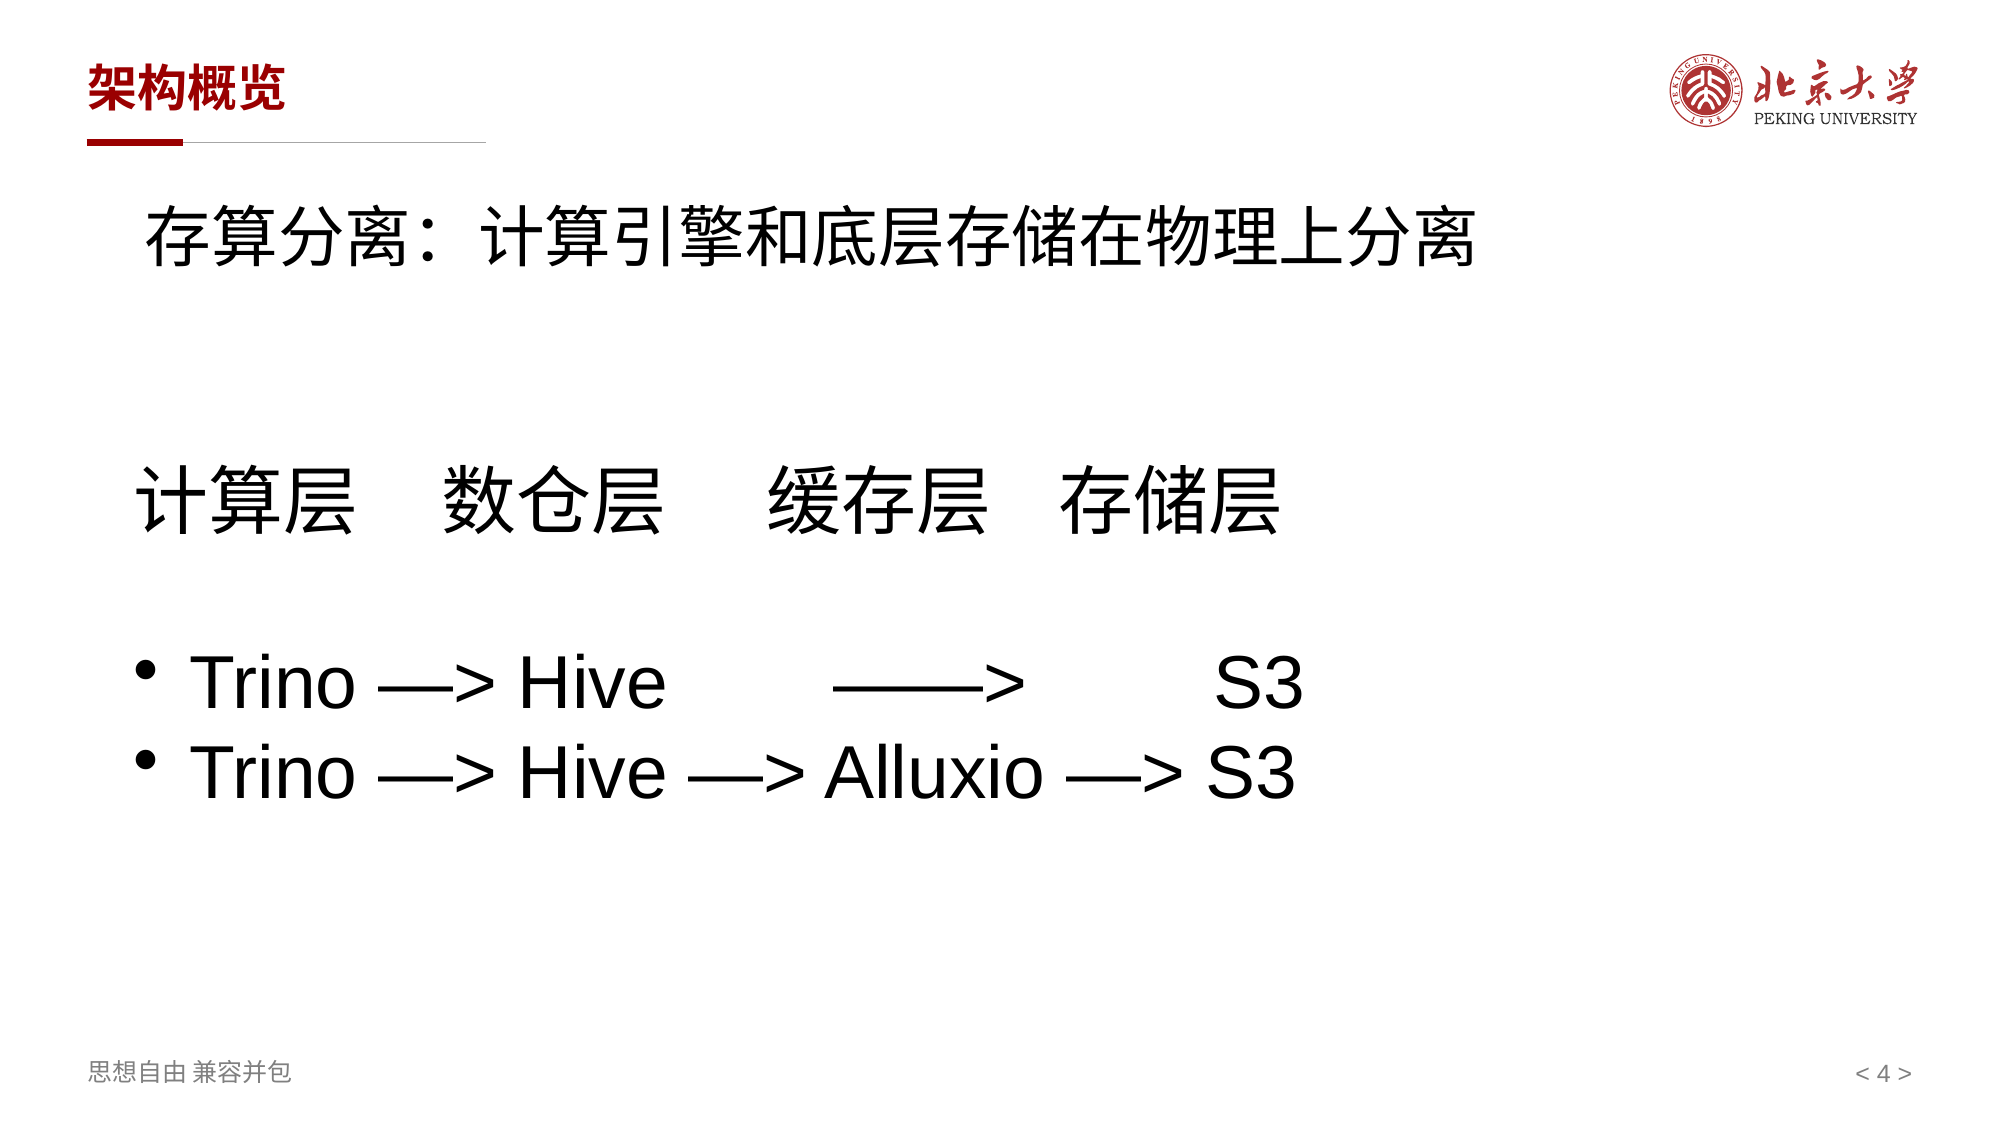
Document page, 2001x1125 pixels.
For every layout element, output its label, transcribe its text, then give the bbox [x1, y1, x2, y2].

title 架构概览 [72, 39, 1559, 142]
slide_number < > [1477, 1048, 1928, 1097]
text_box 存算分离：计算引擎和底层存储在物理上分离 [129, 187, 1495, 283]
text_box 计算层 数仓层 缓存层 存储层 Trino —> Hive ——> S3 Trino —> Hive —> Alluxio —> S3 [118, 446, 1821, 1031]
